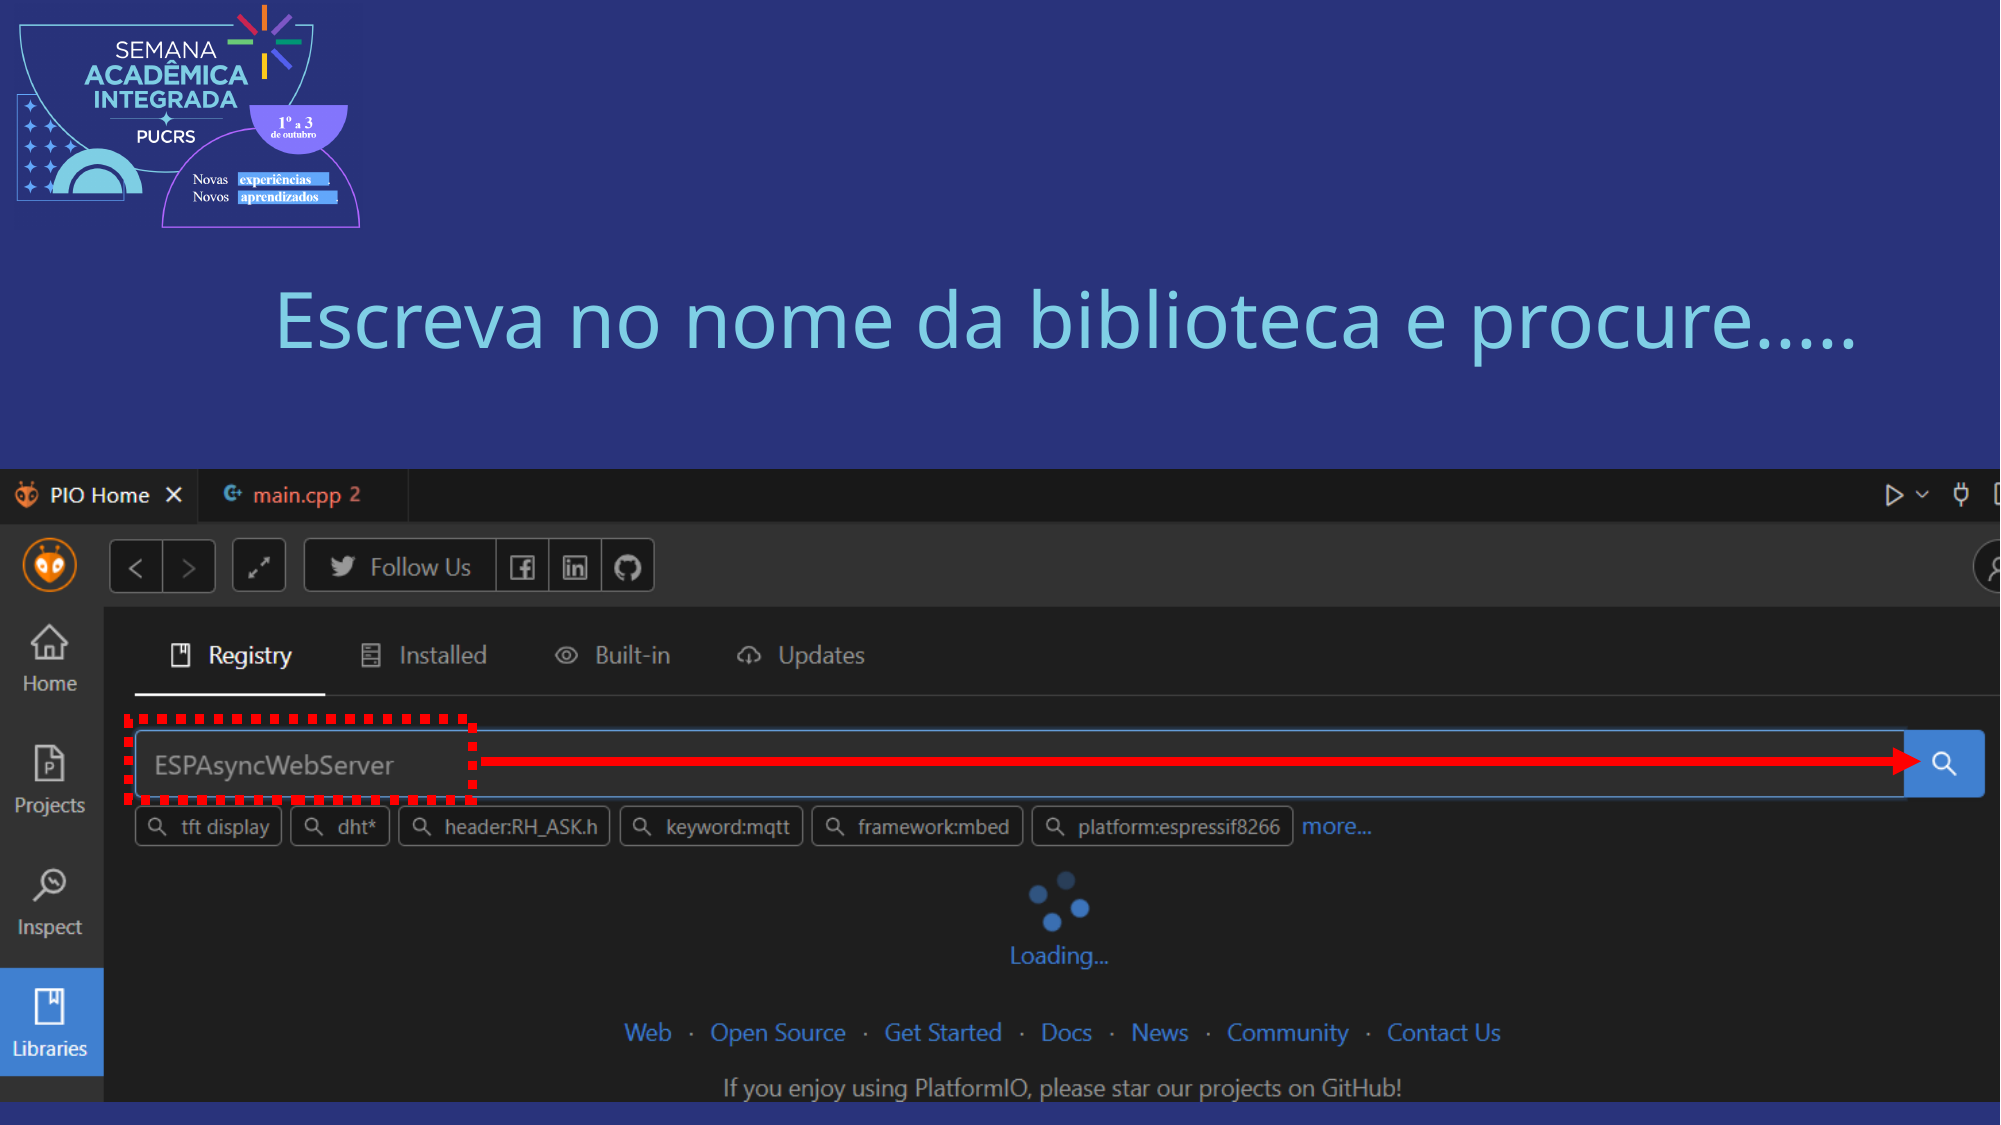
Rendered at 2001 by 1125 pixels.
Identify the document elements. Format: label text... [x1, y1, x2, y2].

picture [14, 3, 363, 230]
title Escreva no nome da biblioteca e procure..... [258, 243, 1879, 404]
picture [0, 468, 2000, 1102]
